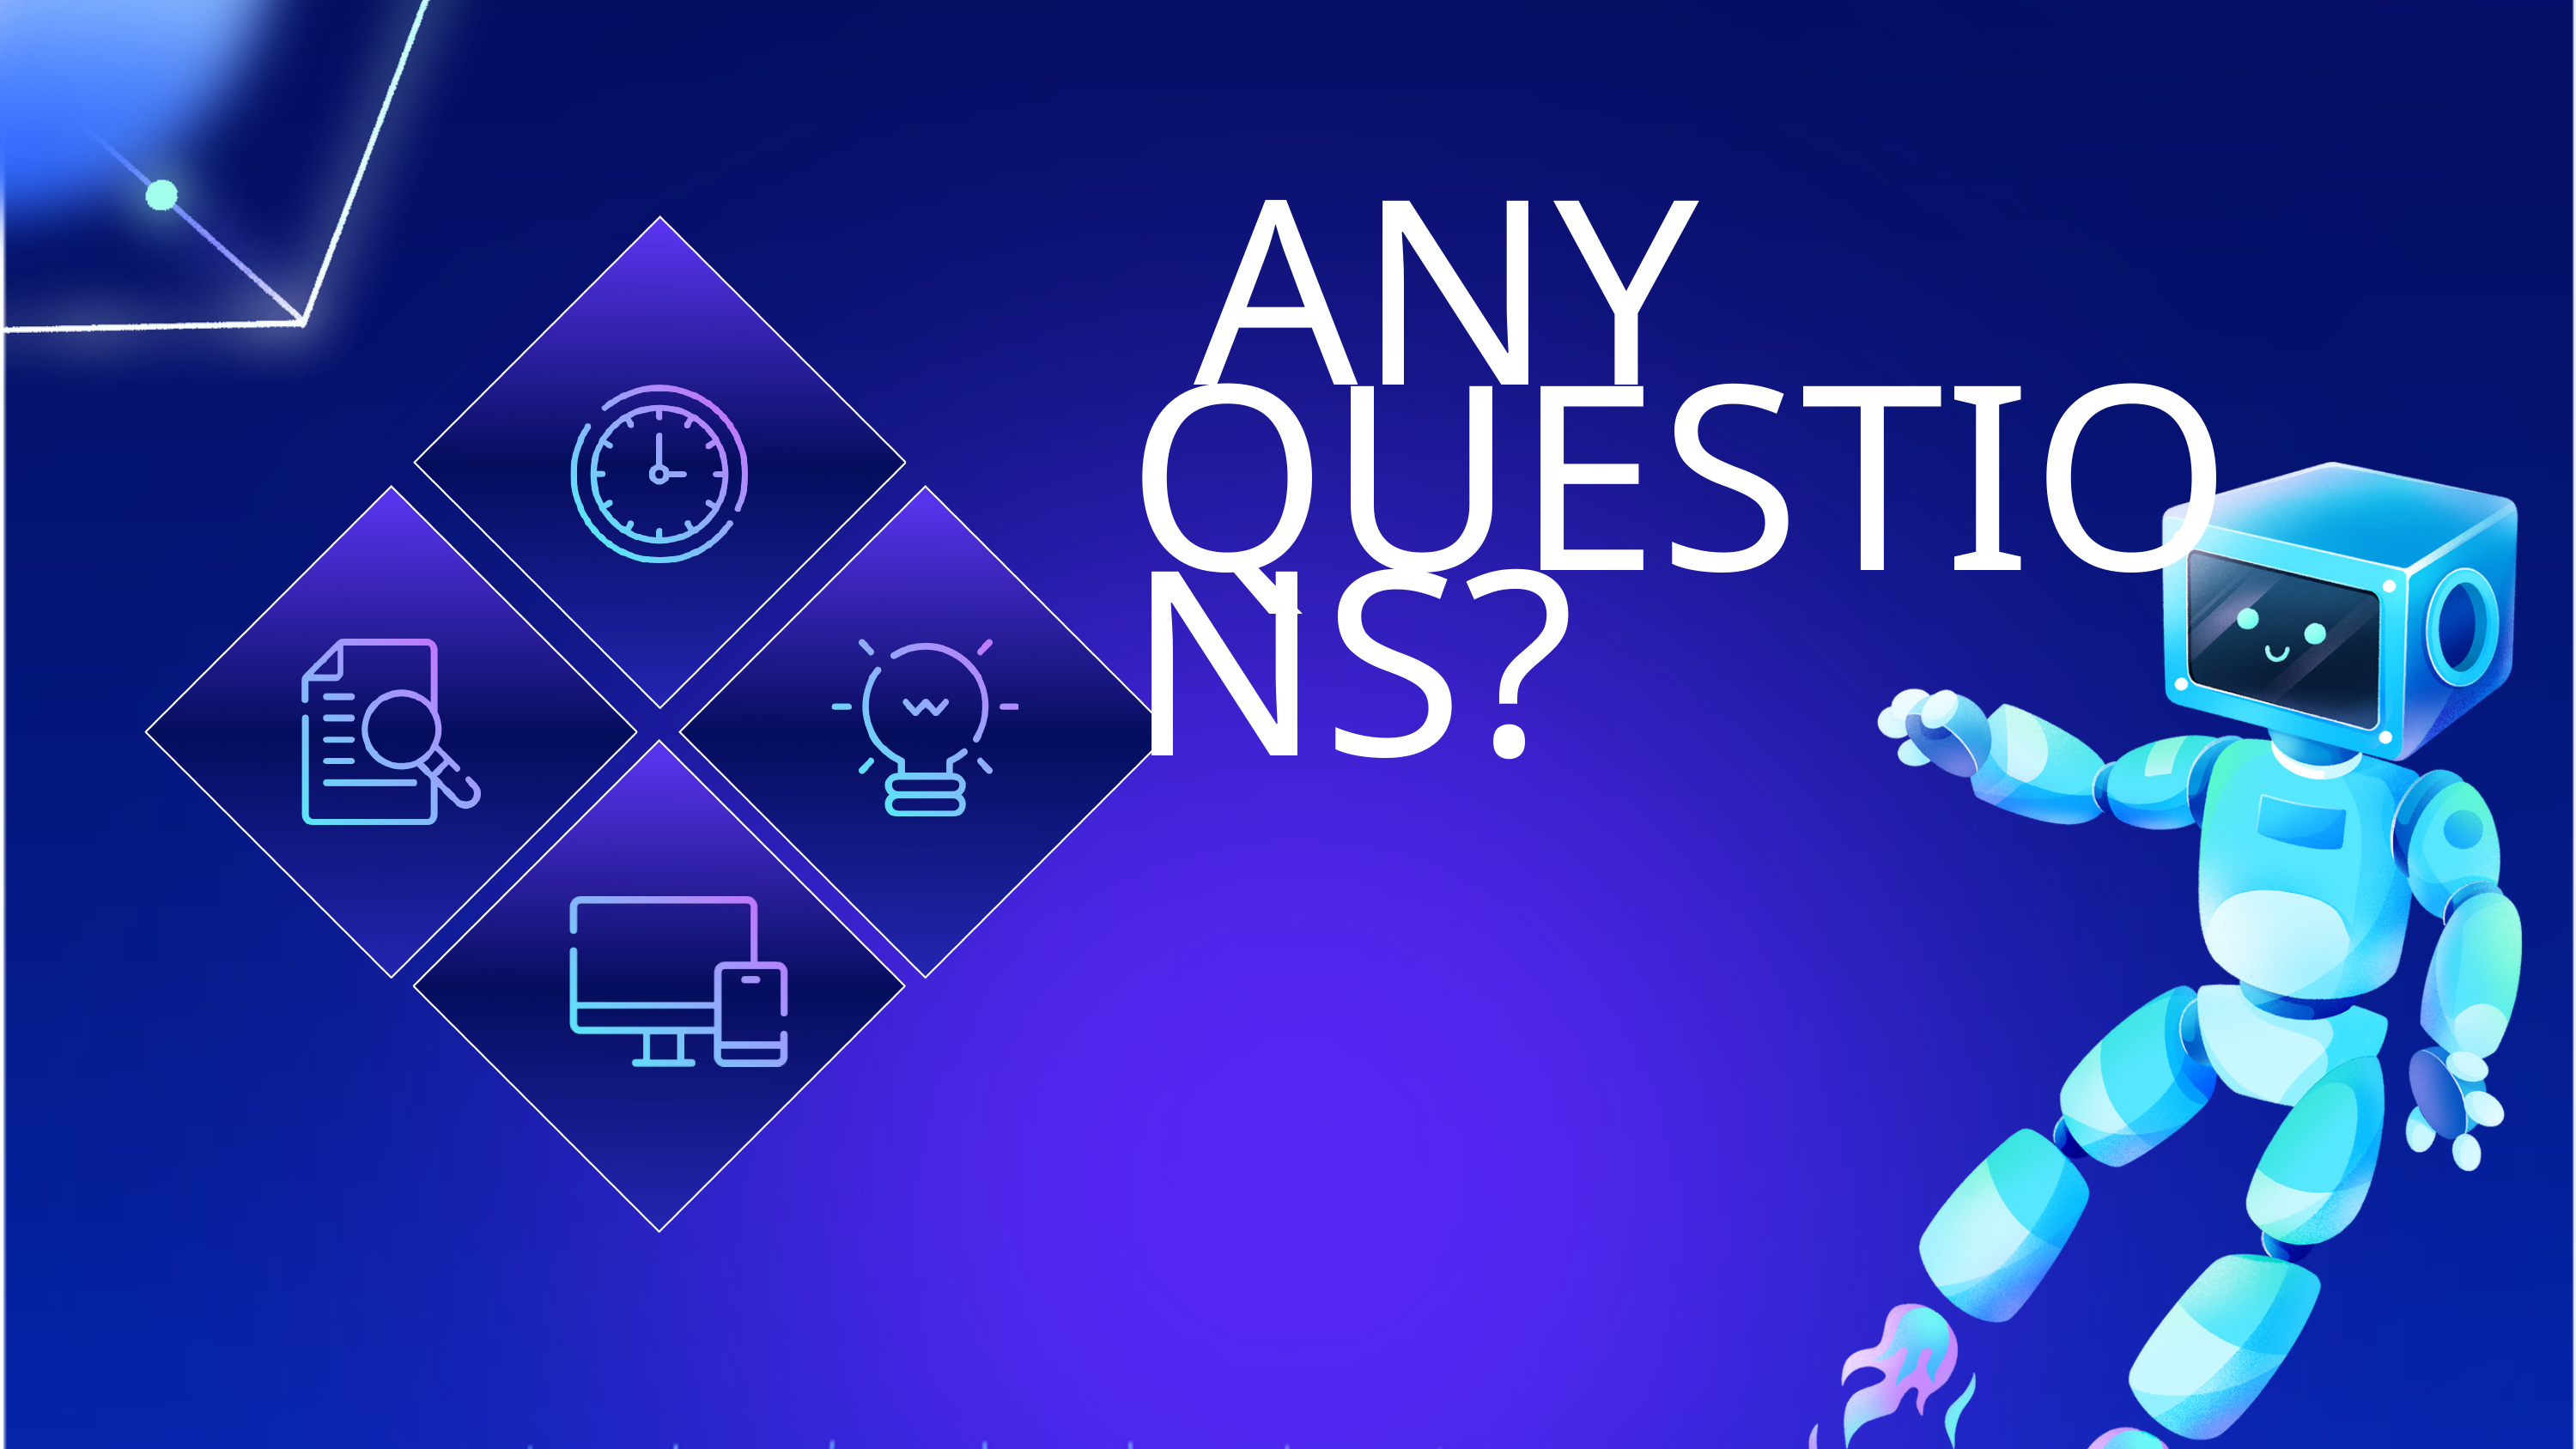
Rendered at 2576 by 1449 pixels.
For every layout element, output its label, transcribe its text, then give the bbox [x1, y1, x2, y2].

text_box ANY QUESTIONS? [1127, 251, 2370, 808]
text_box [550, 0, 2576, 1449]
text_box [412, 739, 906, 1233]
text_box [144, 485, 638, 979]
text_box [638, 563, 678, 709]
text_box [0, 0, 550, 407]
text_box [413, 215, 907, 485]
text_box [1808, 462, 2542, 1449]
text_box [301, 639, 482, 825]
text_box [678, 485, 1172, 979]
text_box [0, 407, 1808, 1449]
text_box [569, 896, 788, 1067]
text_box [570, 385, 748, 563]
text_box [831, 639, 1019, 816]
